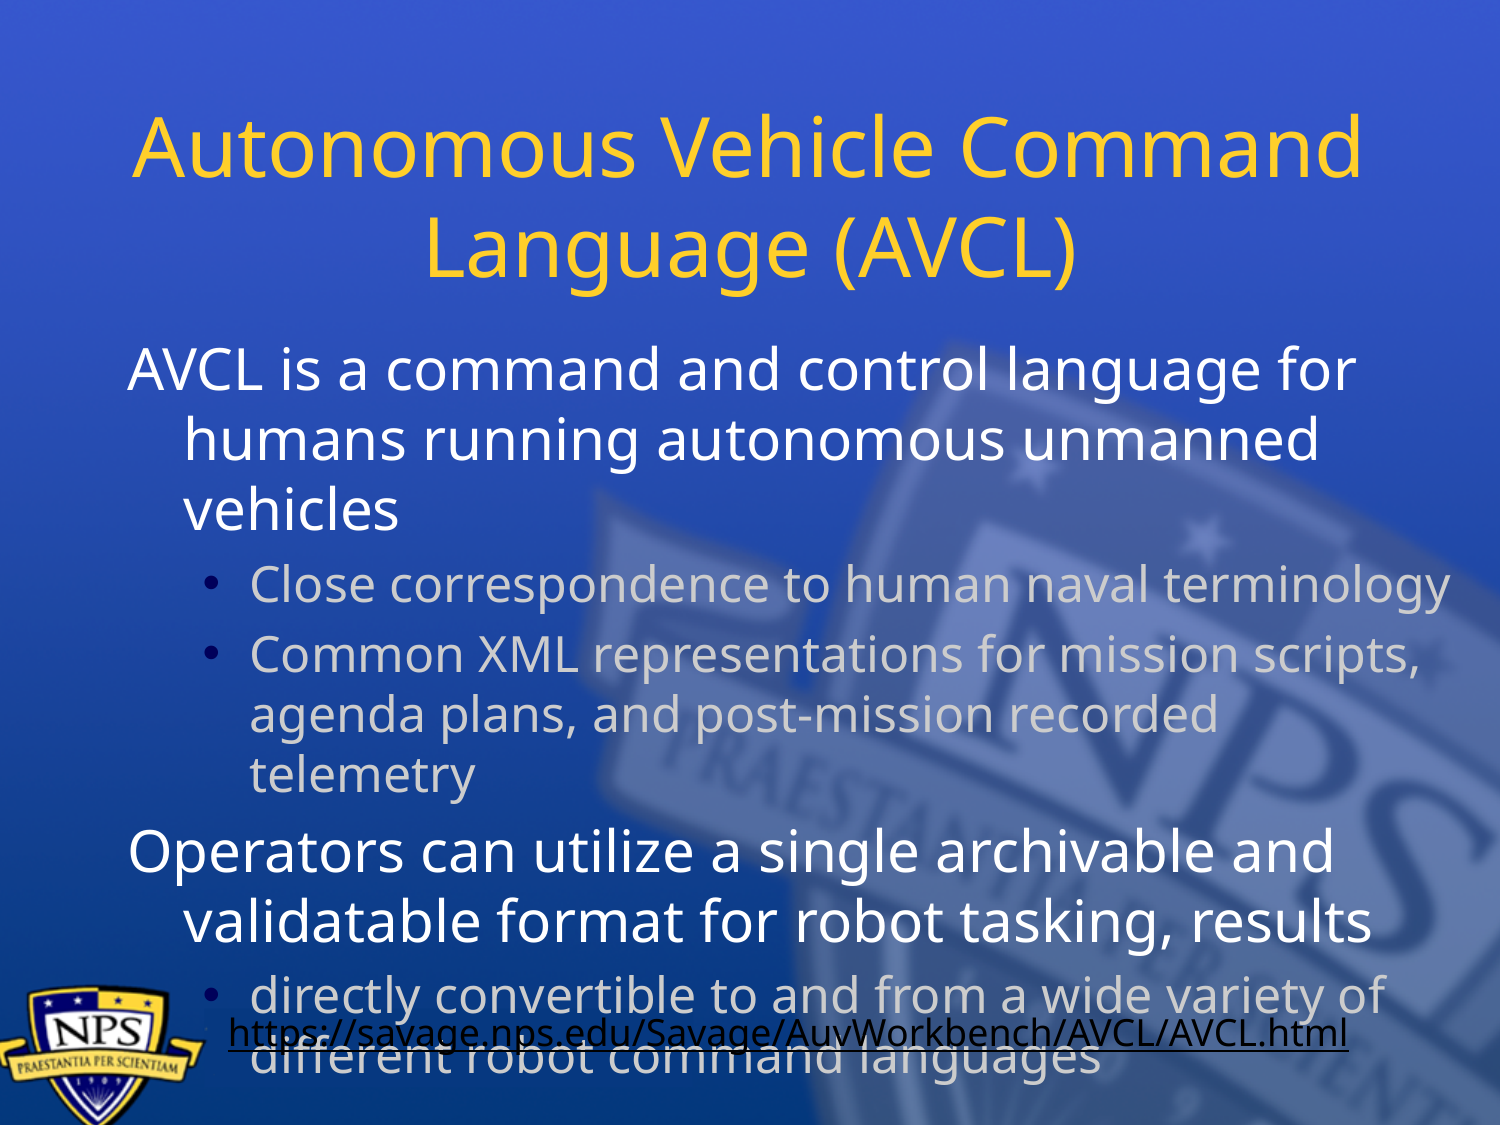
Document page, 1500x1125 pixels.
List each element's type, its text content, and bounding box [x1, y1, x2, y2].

title Autonomous Vehicle Command Language (AVCL) [112, 99, 1388, 288]
picture [0, 0, 1500, 1125]
list AVCL is a command and control language for humans running autonomous unmanned vehicles Close correspondence to human naval terminology Common XML representations for mission scripts, agenda plans, and post-mission recorded telemetry Operators can utilize a single archivable and validatable format for robot tasking, results directly convertible to and from a wide variety of different robot command languages [112, 324, 1476, 1001]
text_box https://savage.nps.edu/Savage/AuvWorkbench/AVCL/AVCL.html [213, 1001, 1374, 1068]
